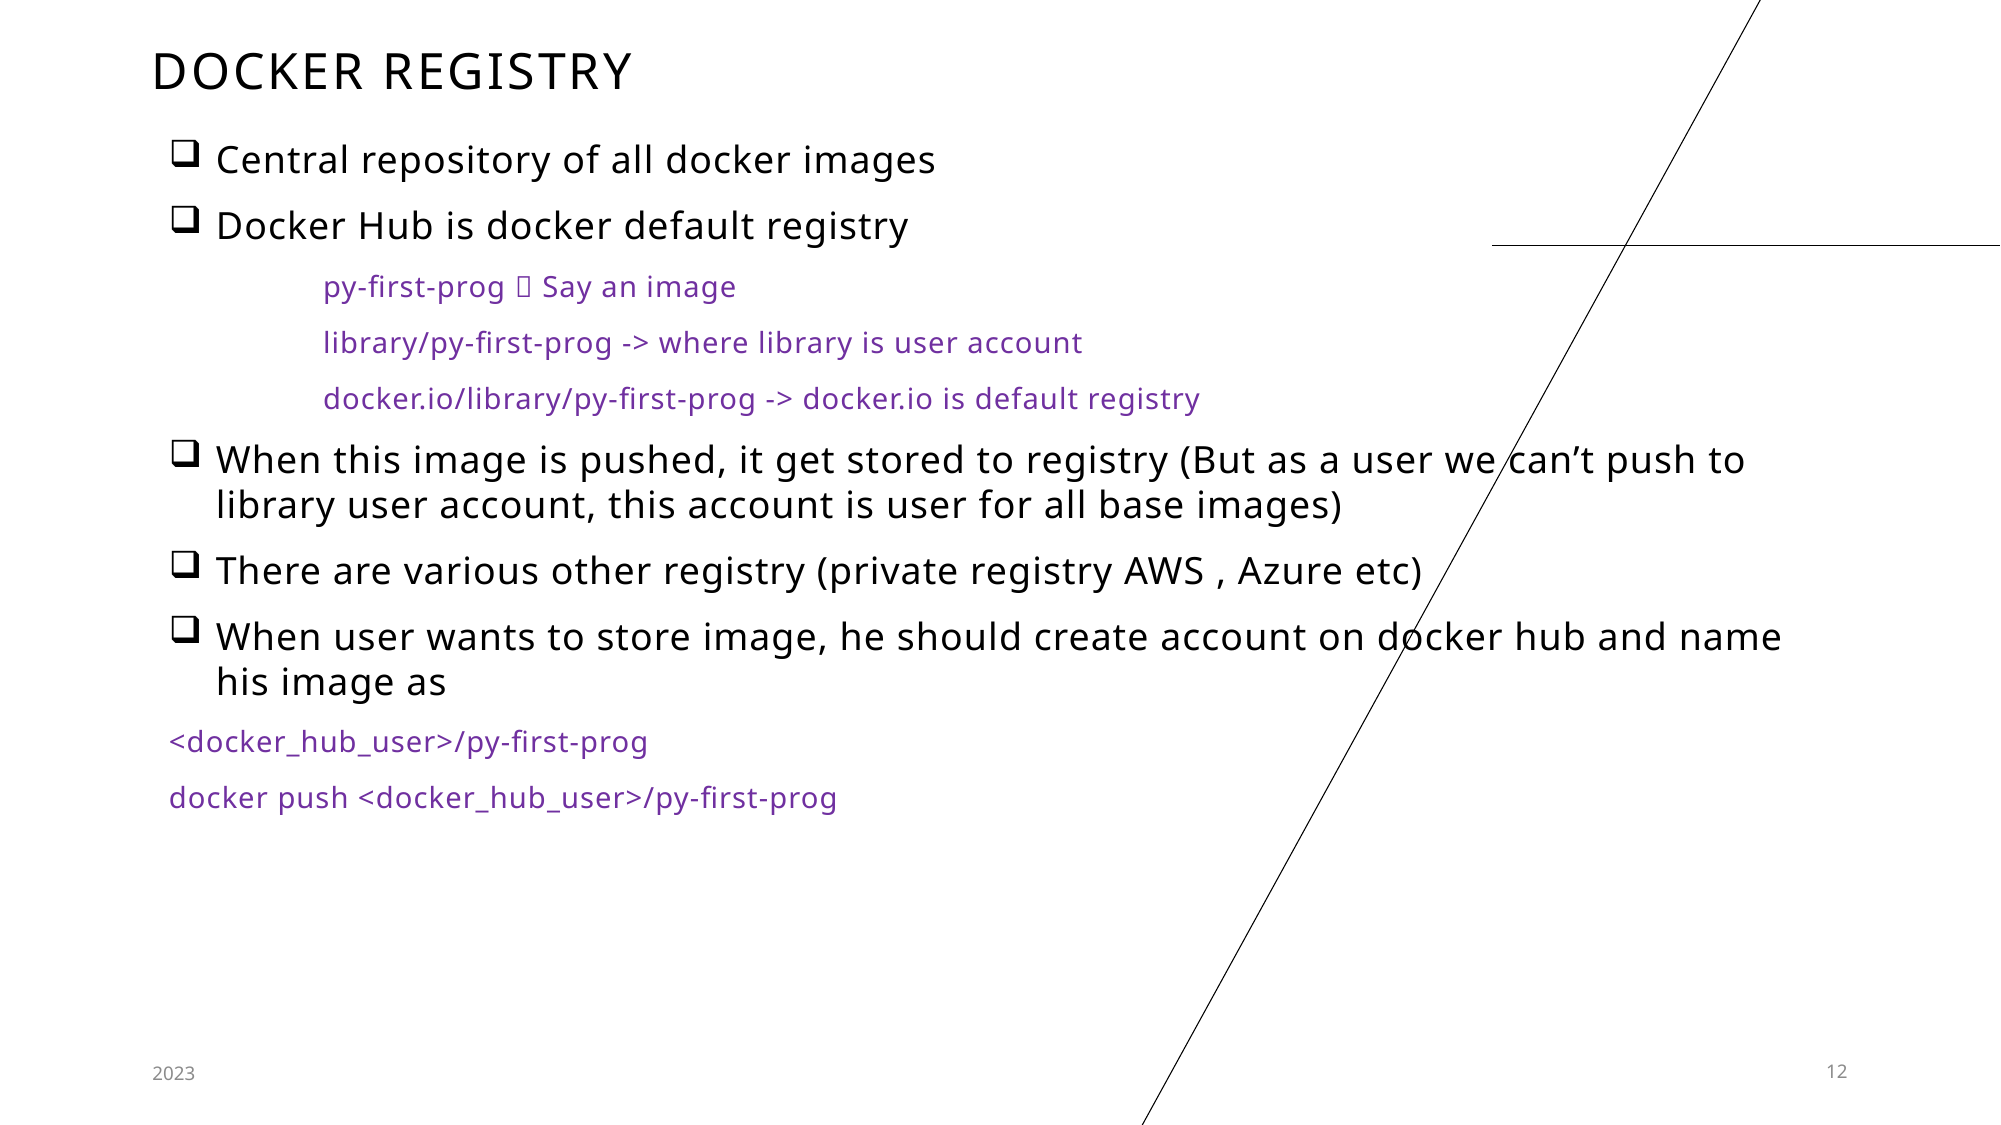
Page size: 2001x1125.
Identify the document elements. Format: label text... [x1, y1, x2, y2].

slide_number 12 [1412, 1042, 1863, 1103]
list Central repository of all docker images Docker Hub is docker default registry py-first-prog  Say an image library/py-first-prog -> where library is user account docker.io/library/py-first-prog -> docker.io is default registry When this image is pushed, it get stored to registry (But as a user we can’t push to library user account, this account is user for all base images) There are various other registry (private registry AWS , Azure etc) When user wants to store image, he should create account on docker hub and name his image as <docker_hub_user>/py-first-prog docker push <docker_hub_user>/py-first-prog [153, 128, 1833, 1043]
title Docker registry [136, 23, 975, 108]
slide_number 2023 [137, 1042, 338, 1103]
